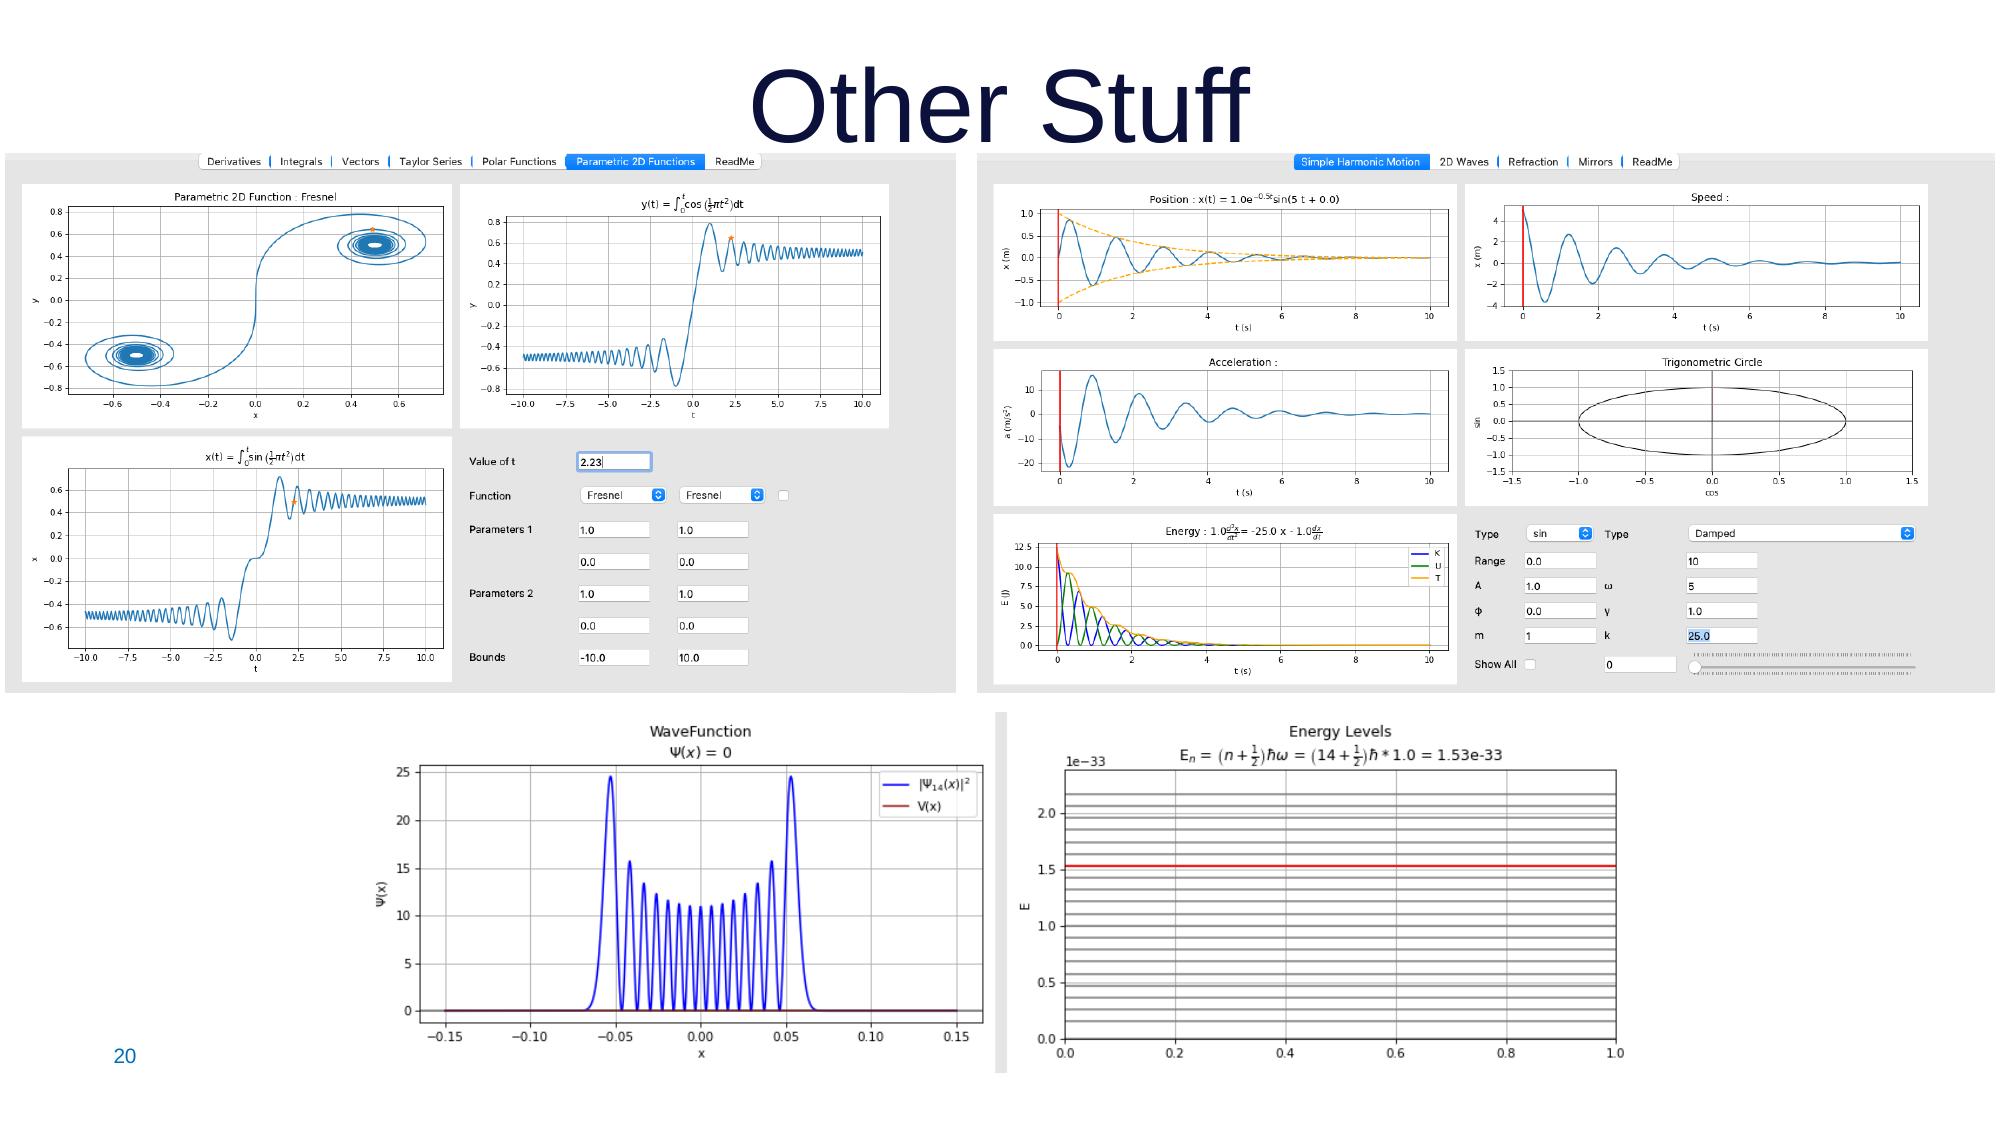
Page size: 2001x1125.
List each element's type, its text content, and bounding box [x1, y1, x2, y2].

picture [4, 153, 956, 693]
slide_number 20 [75, 1042, 143, 1103]
picture [362, 712, 1638, 1073]
text_box Other Stuff [26, 52, 1973, 189]
picture [977, 153, 1995, 693]
